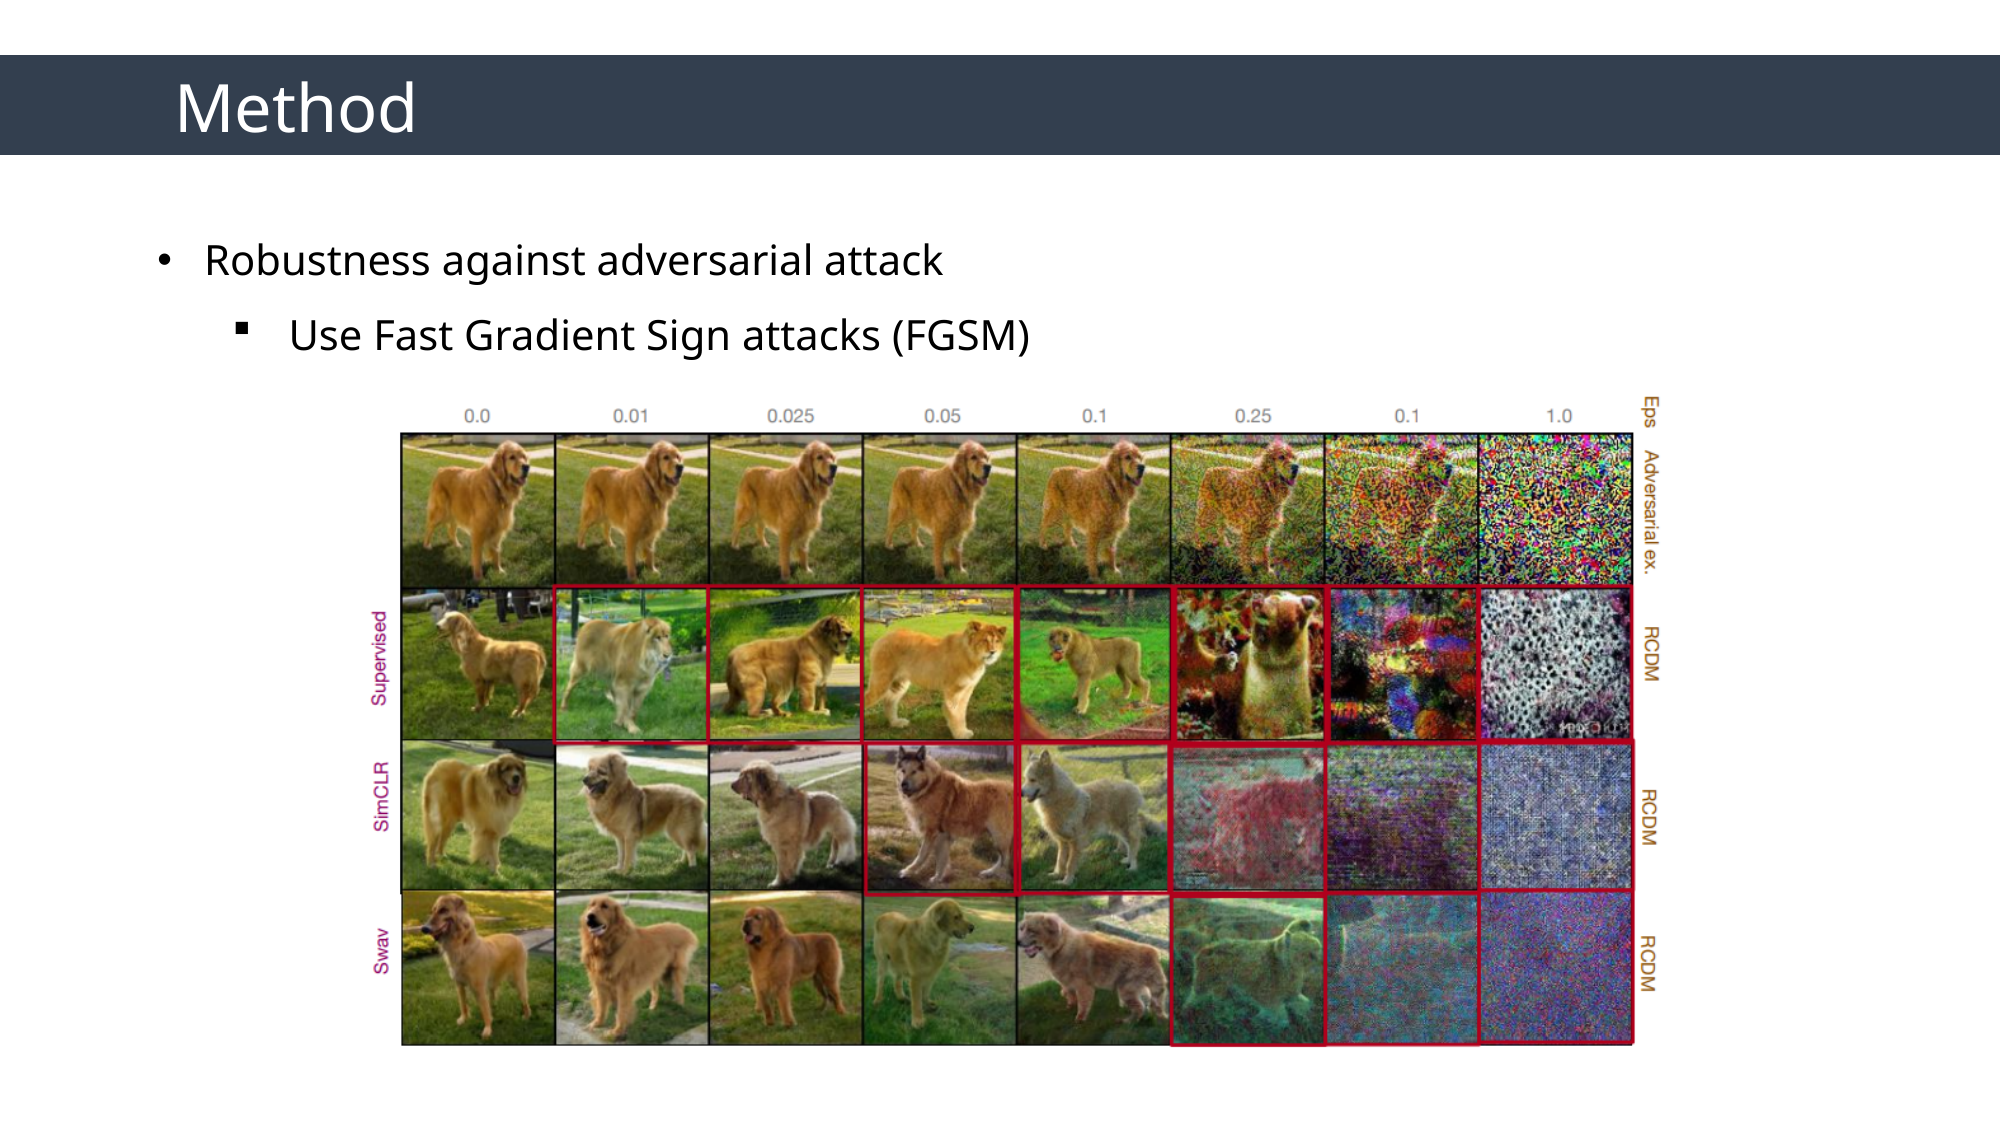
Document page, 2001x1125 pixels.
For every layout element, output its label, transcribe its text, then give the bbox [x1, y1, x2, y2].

picture [351, 383, 1683, 1070]
text_box Robustness against adversarial attack Use Fast Gradient Sign attacks (FGSM) [67, 201, 1800, 367]
text_box [0, 55, 159, 155]
text_box [1708, 55, 2000, 155]
text_box Method [159, 10, 1708, 155]
